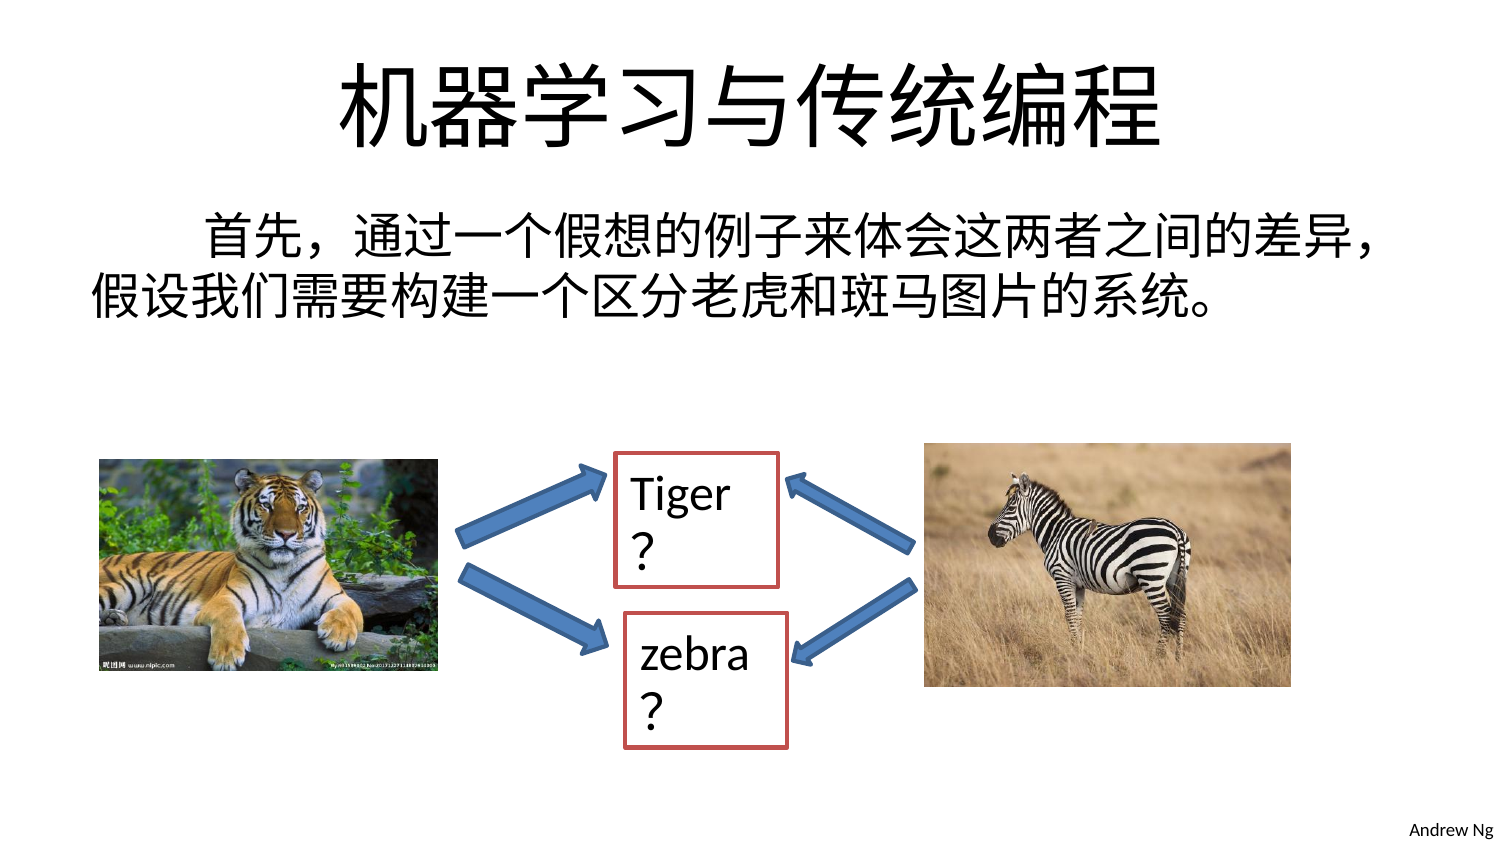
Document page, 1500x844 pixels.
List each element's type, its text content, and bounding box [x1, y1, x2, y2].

text_box [784, 471, 916, 556]
picture [924, 443, 1291, 687]
title 机器学习与传统编程 [75, 33, 1425, 175]
text_box [454, 463, 608, 550]
list 首先，通过一个假想的例子来体会这两者之间的差异，假设我们需要构建一个区分老虎和斑马图片的系统。 [75, 196, 1425, 754]
text_box Tiger？ [613, 451, 780, 589]
text_box zebra？ [623, 611, 789, 750]
text_box [457, 562, 609, 656]
text_box [790, 577, 919, 667]
picture [99, 459, 438, 671]
